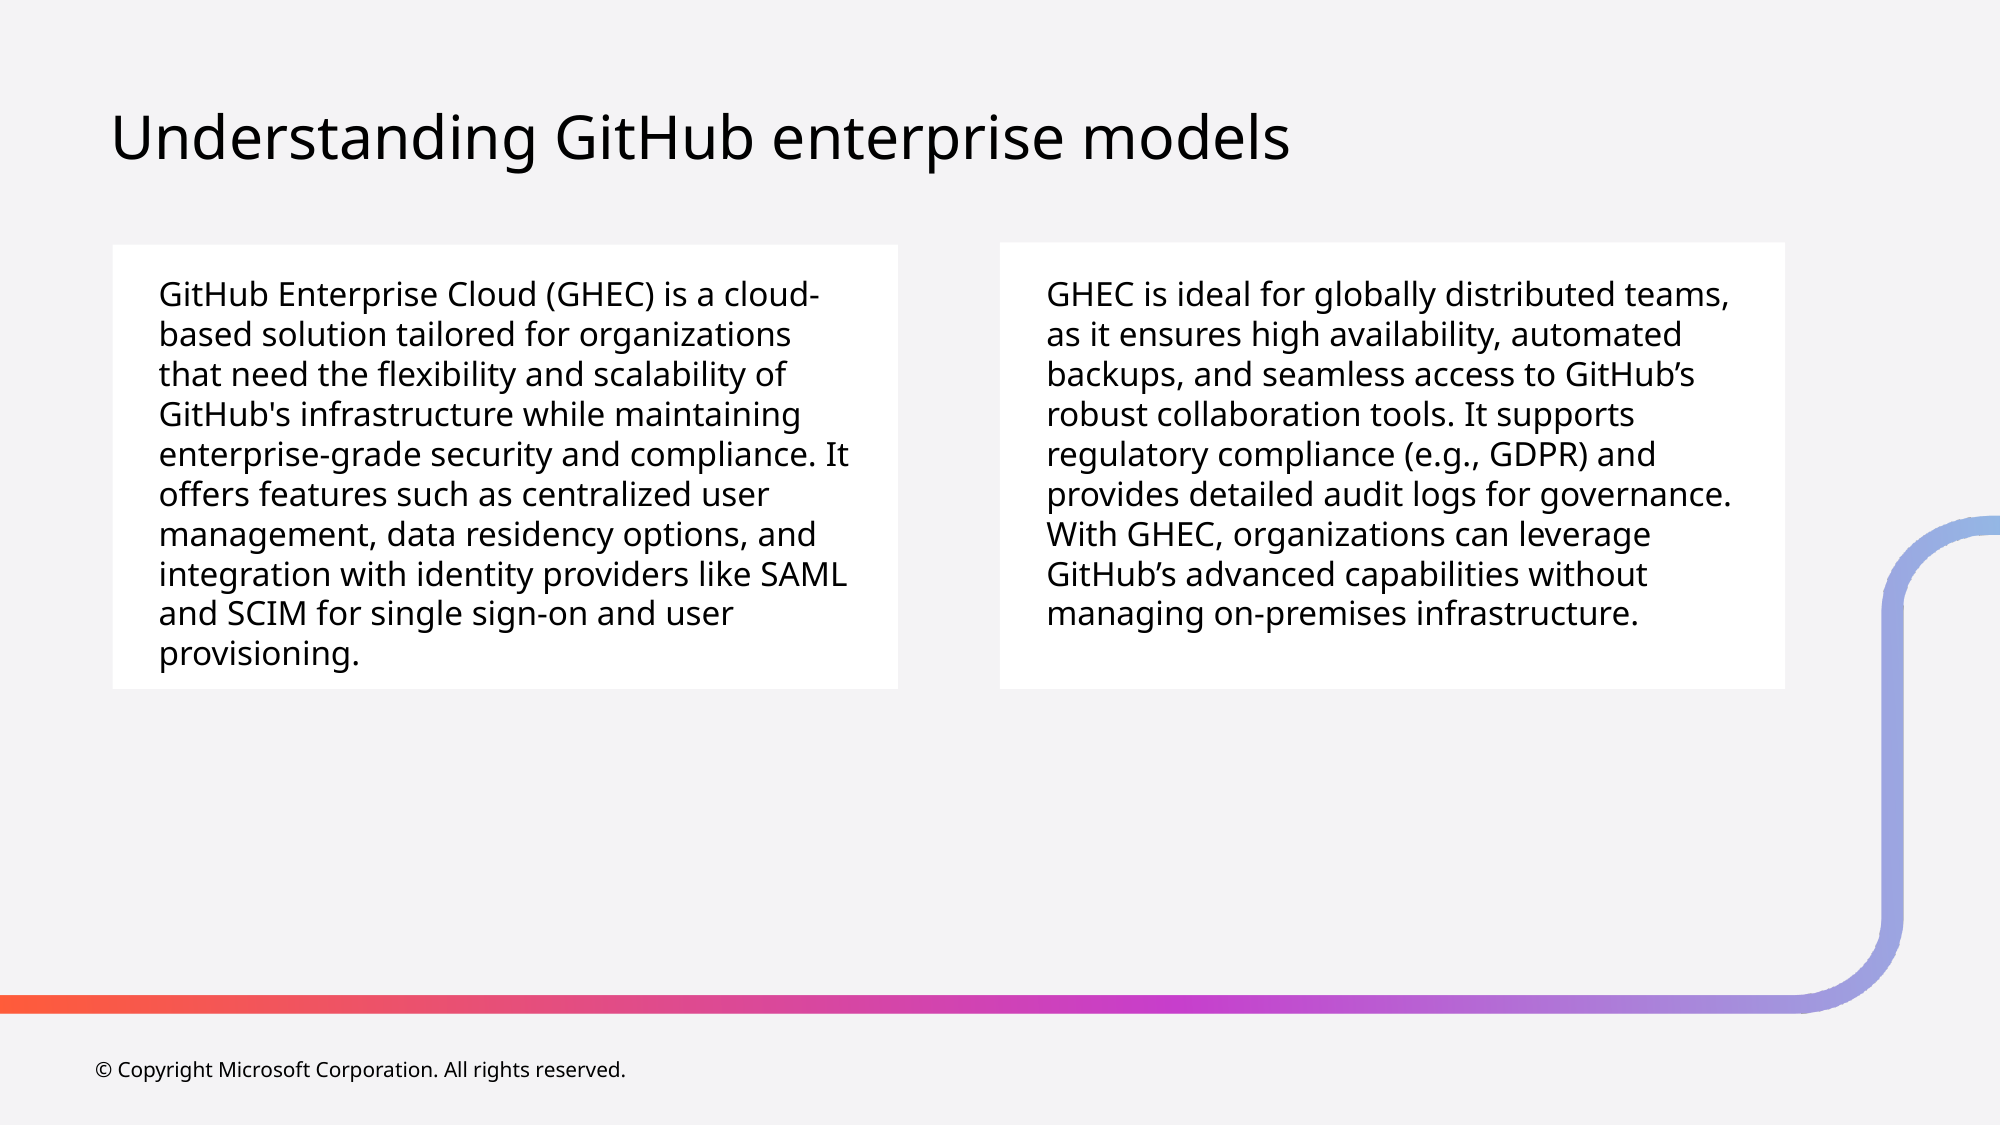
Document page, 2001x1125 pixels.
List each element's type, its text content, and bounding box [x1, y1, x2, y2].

text_box [111, 243, 899, 691]
footer © Copyright Microsoft Corporation. All rights reserved. [95, 1053, 776, 1086]
picture [0, 515, 2000, 1014]
text_box [998, 241, 1787, 691]
title Understanding GitHub enterprise models [95, 99, 1938, 181]
text_box GitHub Enterprise Cloud (GHEC) is a cloud-based solution tailored for organizations that need the flexibility and scalability of GitHub's infrastructure while maintaining enterprise-grade security and compliance. It offers features such as centralized user management, data residency options, and integration with identity providers like SAML and SCIM for single sign-on and user provisioning. [144, 265, 867, 825]
text_box GHEC is ideal for globally distributed teams, as it ensures high availability, automated backups, and seamless access to GitHub’s robust collaboration tools. It supports regulatory compliance (e.g., GDPR) and provides detailed audit logs for governance. With GHEC, organizations can leverage GitHub’s advanced capabilities without managing on-premises infrastructure. [1031, 265, 1754, 693]
